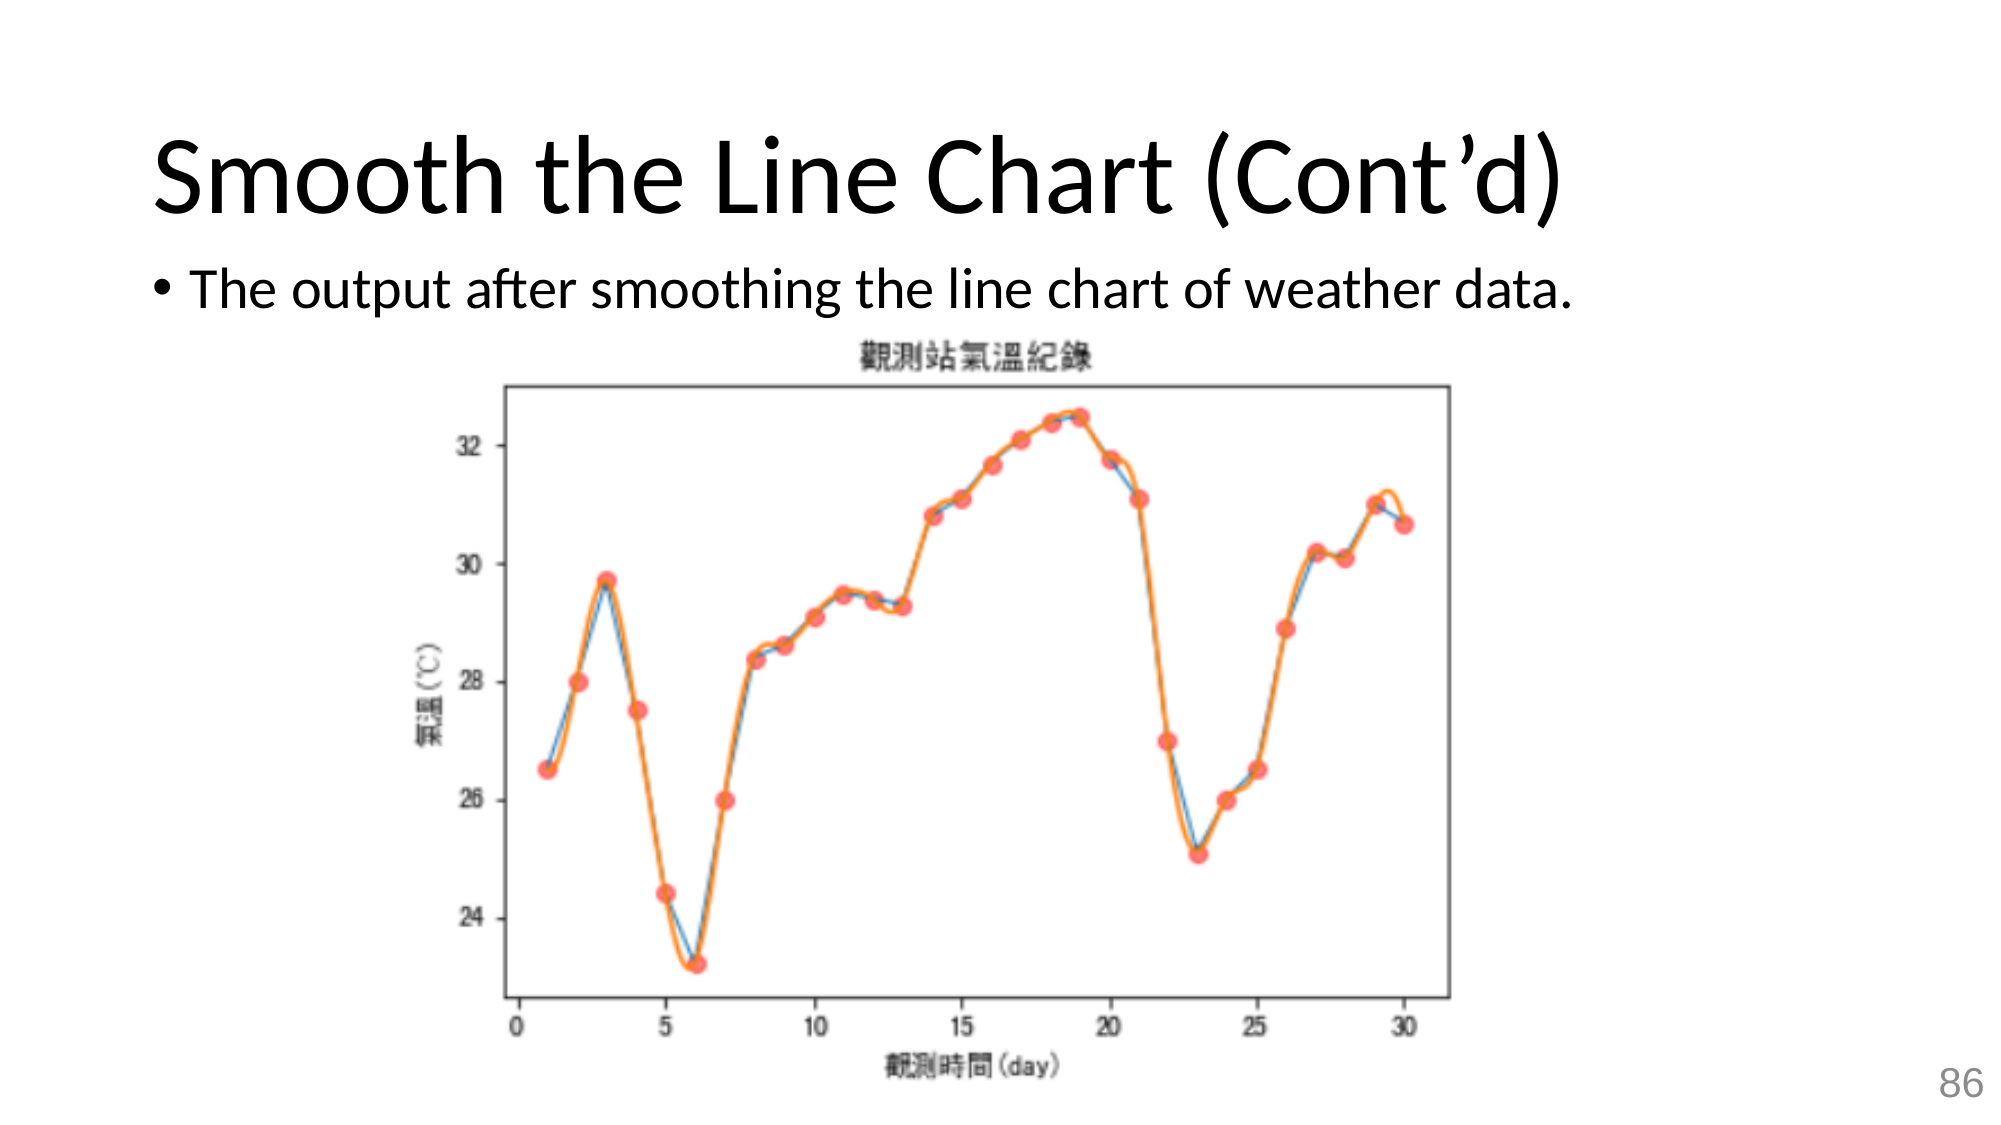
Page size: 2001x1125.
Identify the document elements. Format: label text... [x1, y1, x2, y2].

title Smooth the Line Chart (Cont’d) [137, 59, 1863, 250]
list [348, 312, 1542, 1103]
text_box The output after smoothing the line chart of weather data. [137, 250, 1863, 965]
slide_number 86 [1550, 1050, 2000, 1111]
